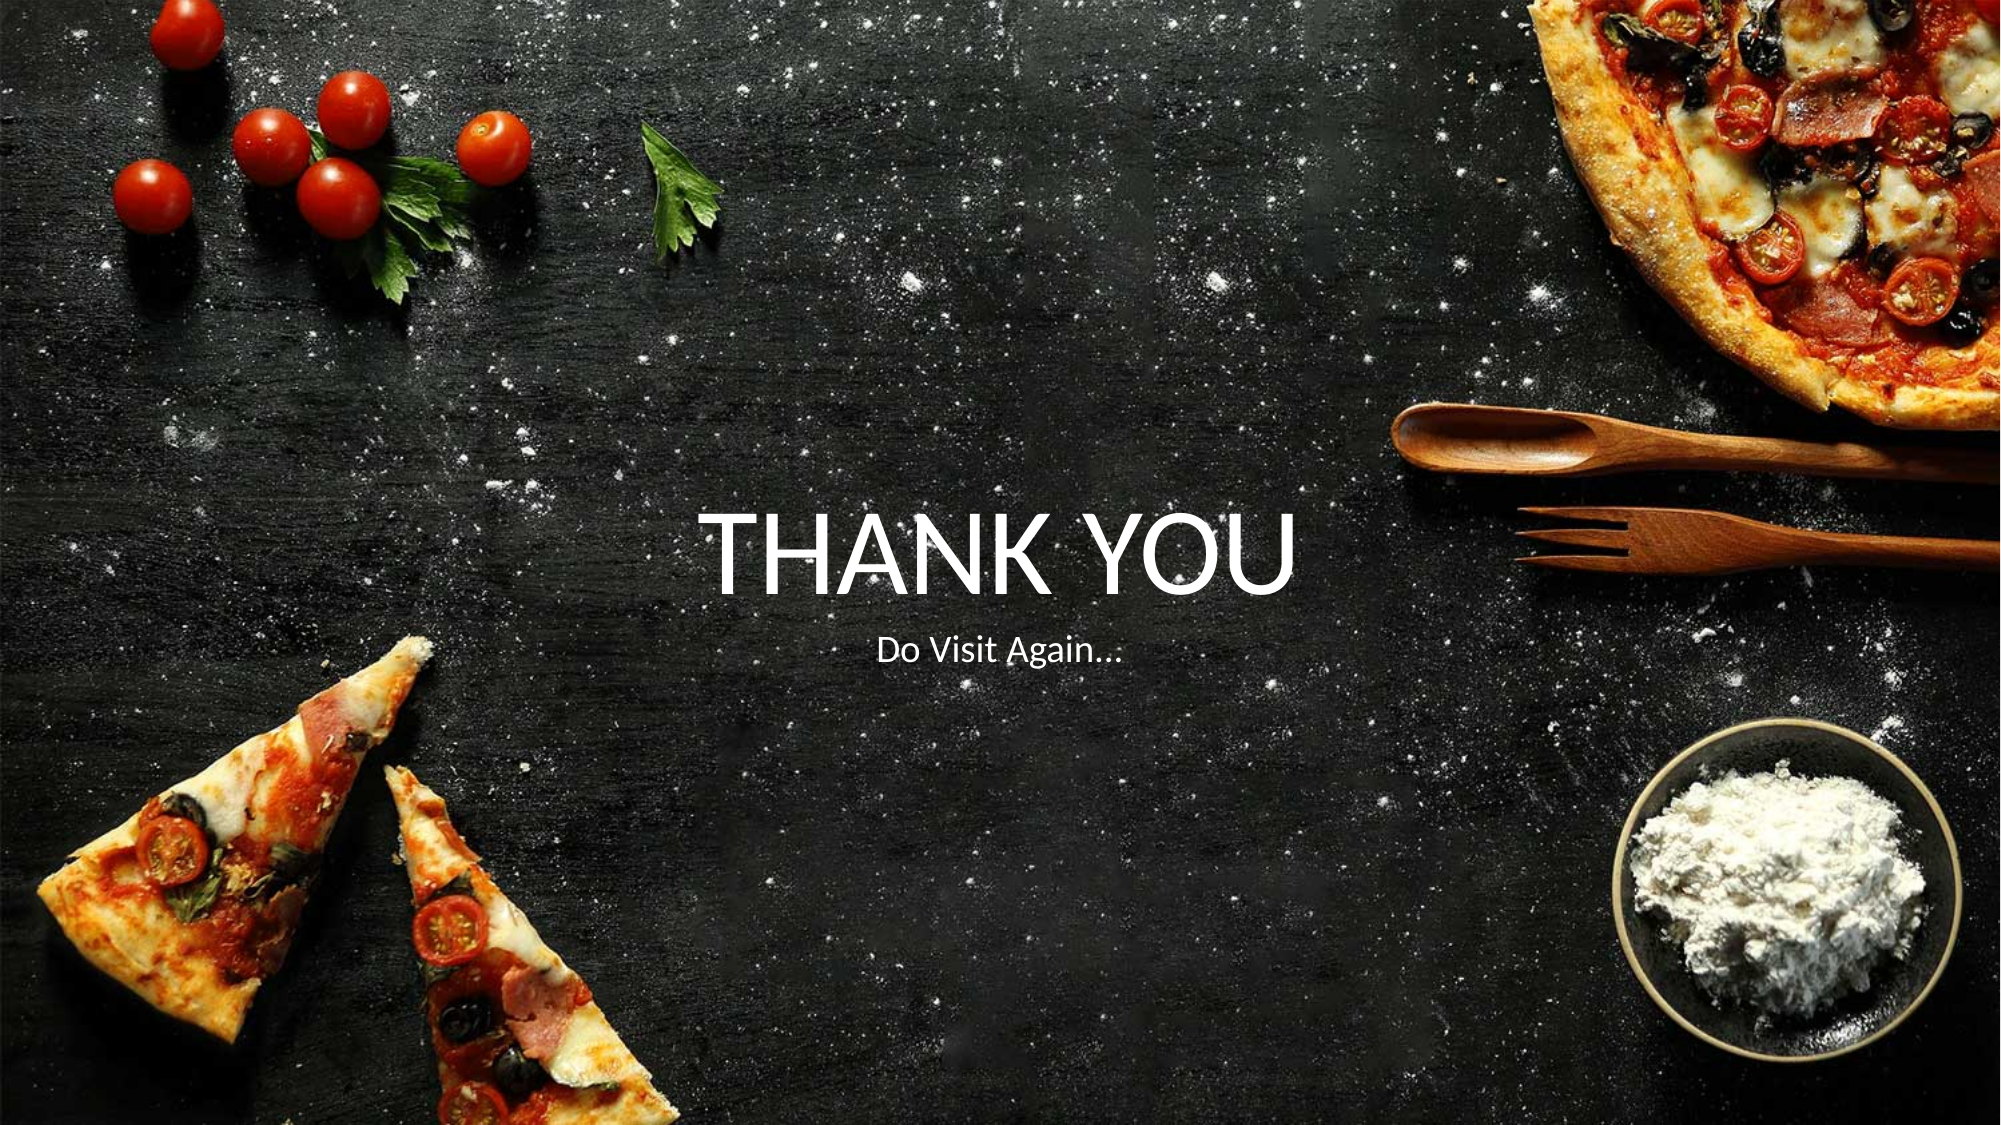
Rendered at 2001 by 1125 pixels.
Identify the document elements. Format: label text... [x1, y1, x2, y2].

picture [0, 0, 2001, 1125]
text_box Do Visit Again... [0, 615, 2000, 678]
text_box THANK YOU [0, 462, 2000, 615]
